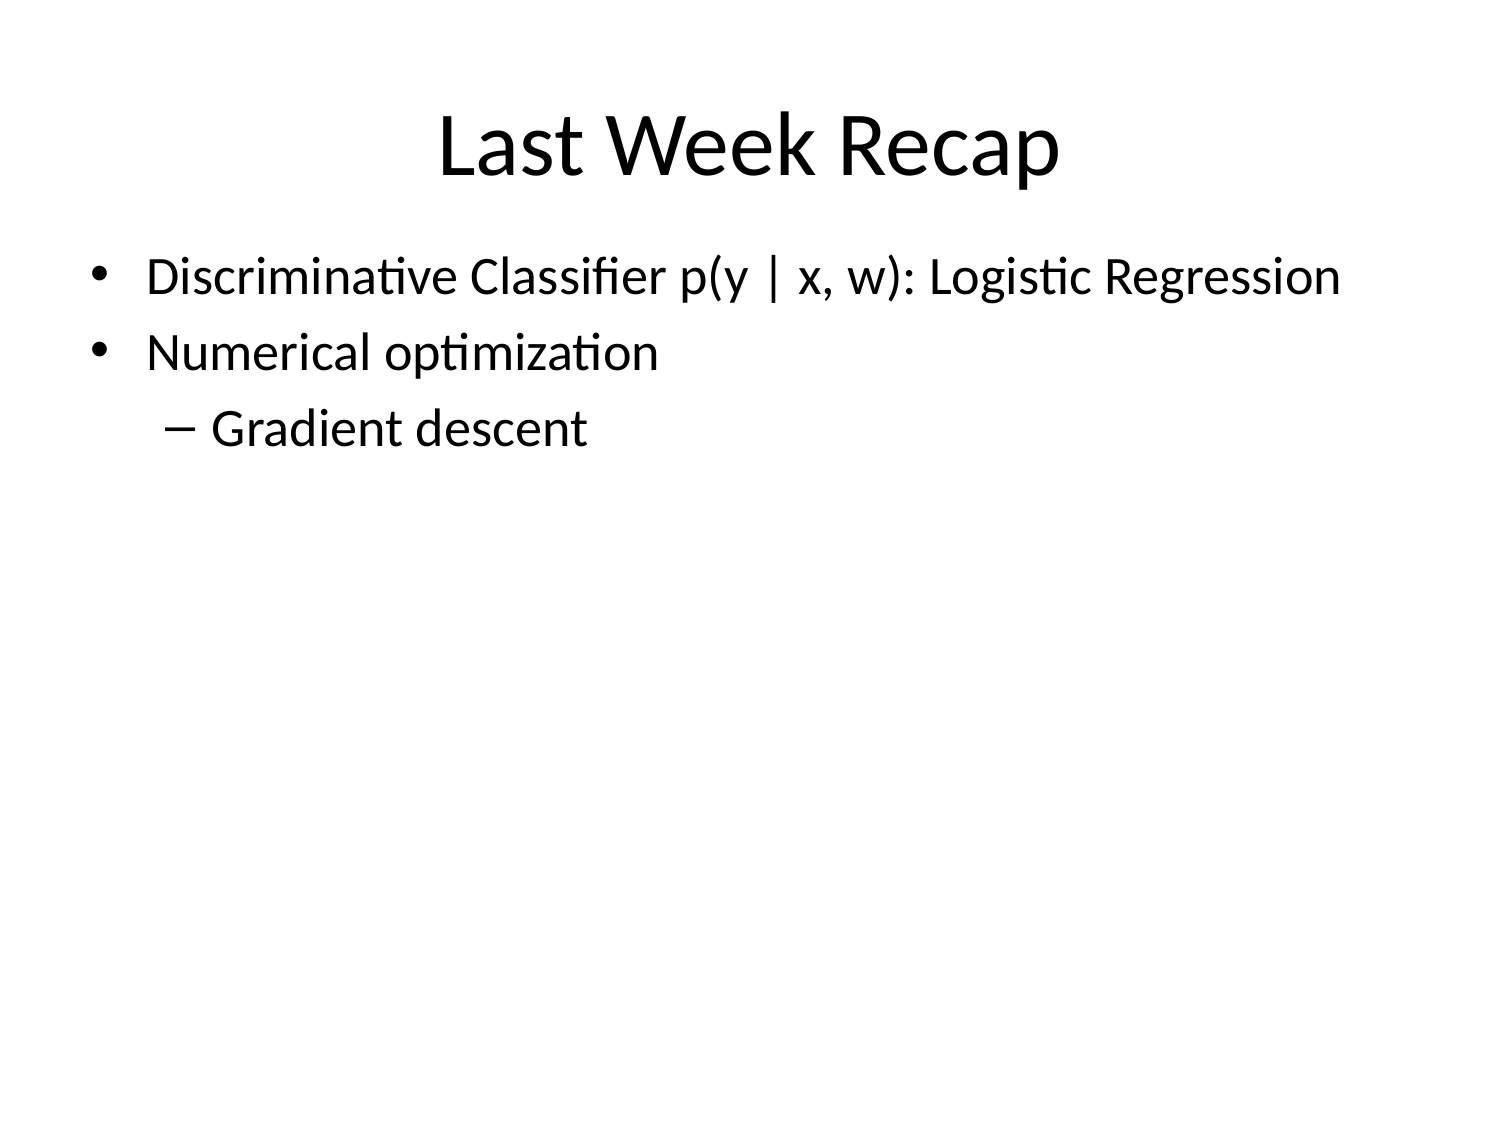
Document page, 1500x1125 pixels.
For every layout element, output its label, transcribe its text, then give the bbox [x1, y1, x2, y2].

list Discriminative Classifier p(y | x, w): Logistic Regression Numerical optimization Gradient descent [75, 232, 1425, 975]
title Last Week Recap [75, 45, 1425, 232]
